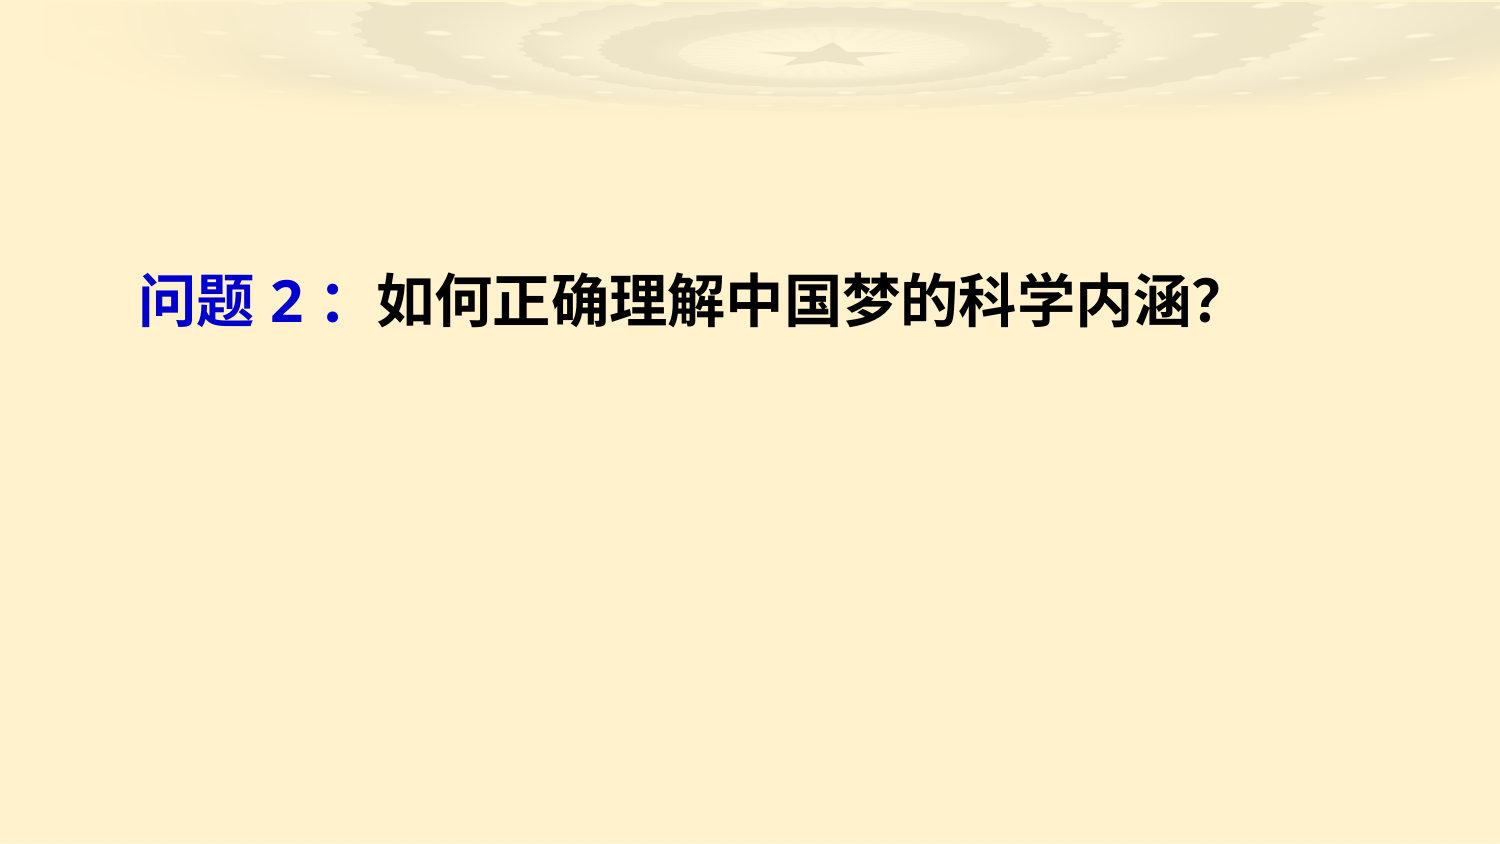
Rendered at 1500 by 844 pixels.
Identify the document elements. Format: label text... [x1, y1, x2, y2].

text_box 问题2：如何正确理解中国梦的科学内涵？ [123, 256, 1282, 342]
